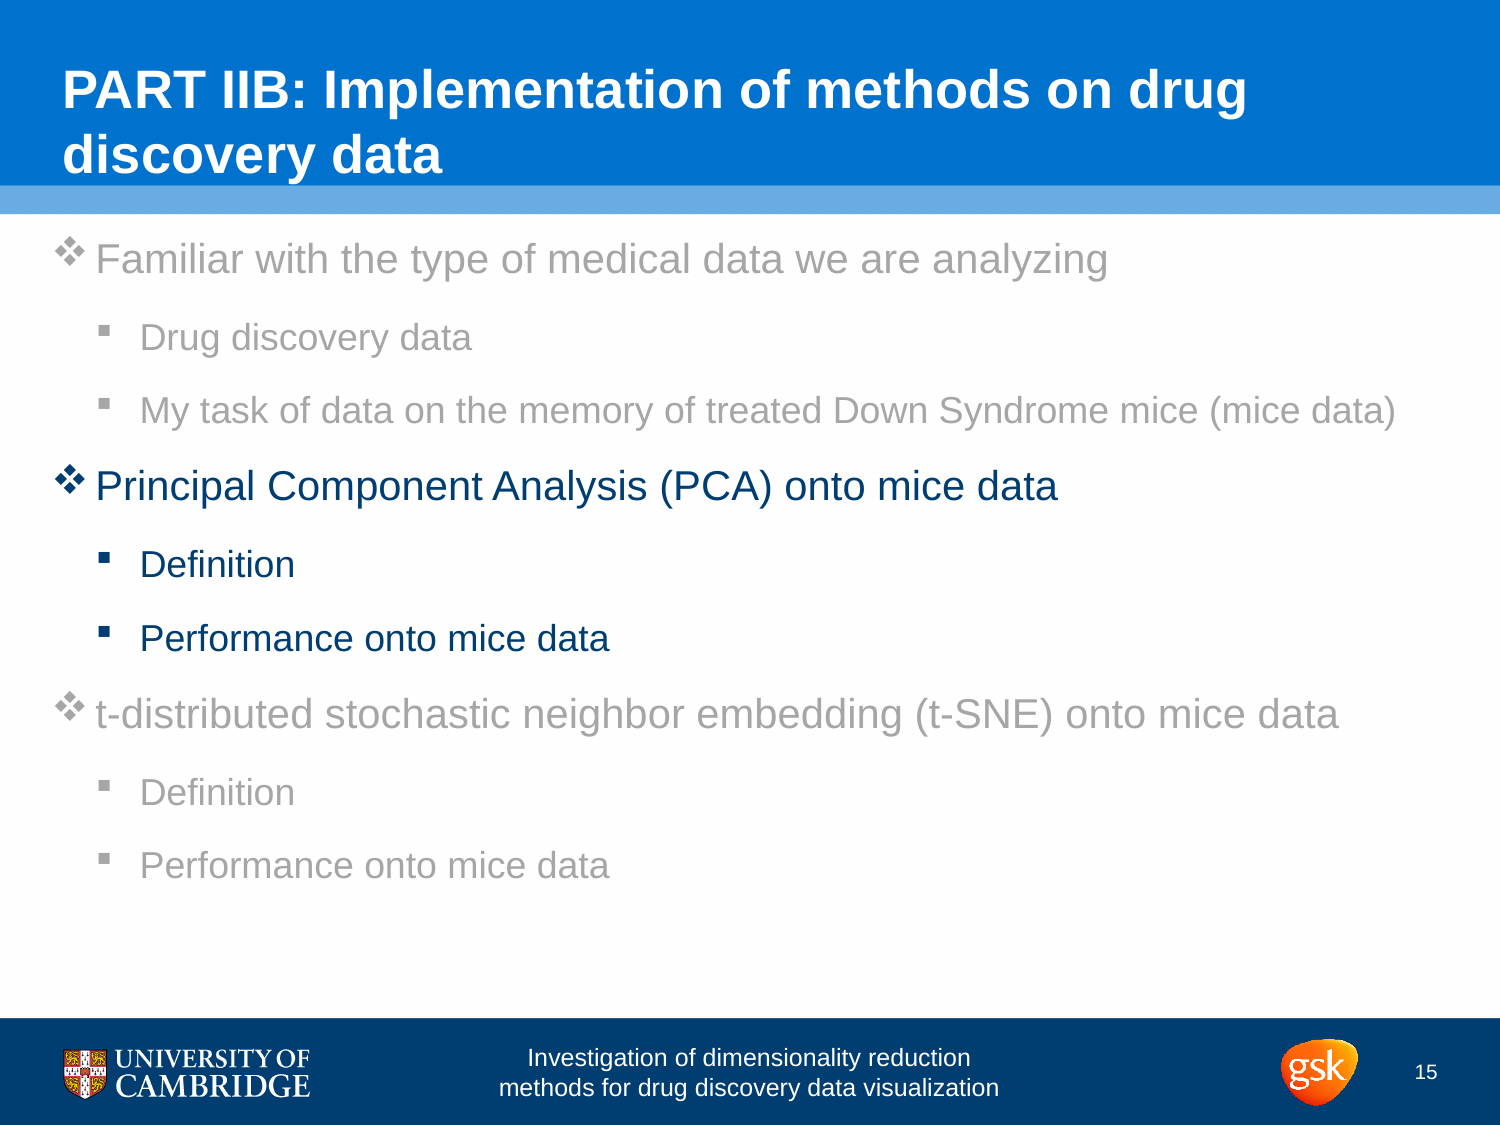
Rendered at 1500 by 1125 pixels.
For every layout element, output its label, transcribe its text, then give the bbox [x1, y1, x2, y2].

text_box Investigation of dimensionality reduction methods for drug discovery data visualization [464, 1033, 1036, 1109]
title PART IIB: Implementation of methods on drug discovery data [63, 54, 1438, 125]
picture [0, 0, 1500, 1125]
slide_number 15 [1405, 1058, 1438, 1088]
list Familiar with the type of medical data we are analyzing Drug discovery data My task of data on the memory of treated Down Syndrome mice (mice data) Principal Component Analysis (PCA) onto mice data Definition Performance onto mice data t-distributed stochastic neighbor embedding (t-SNE) onto mice data Definition Performance onto mice data [51, 231, 1500, 1024]
